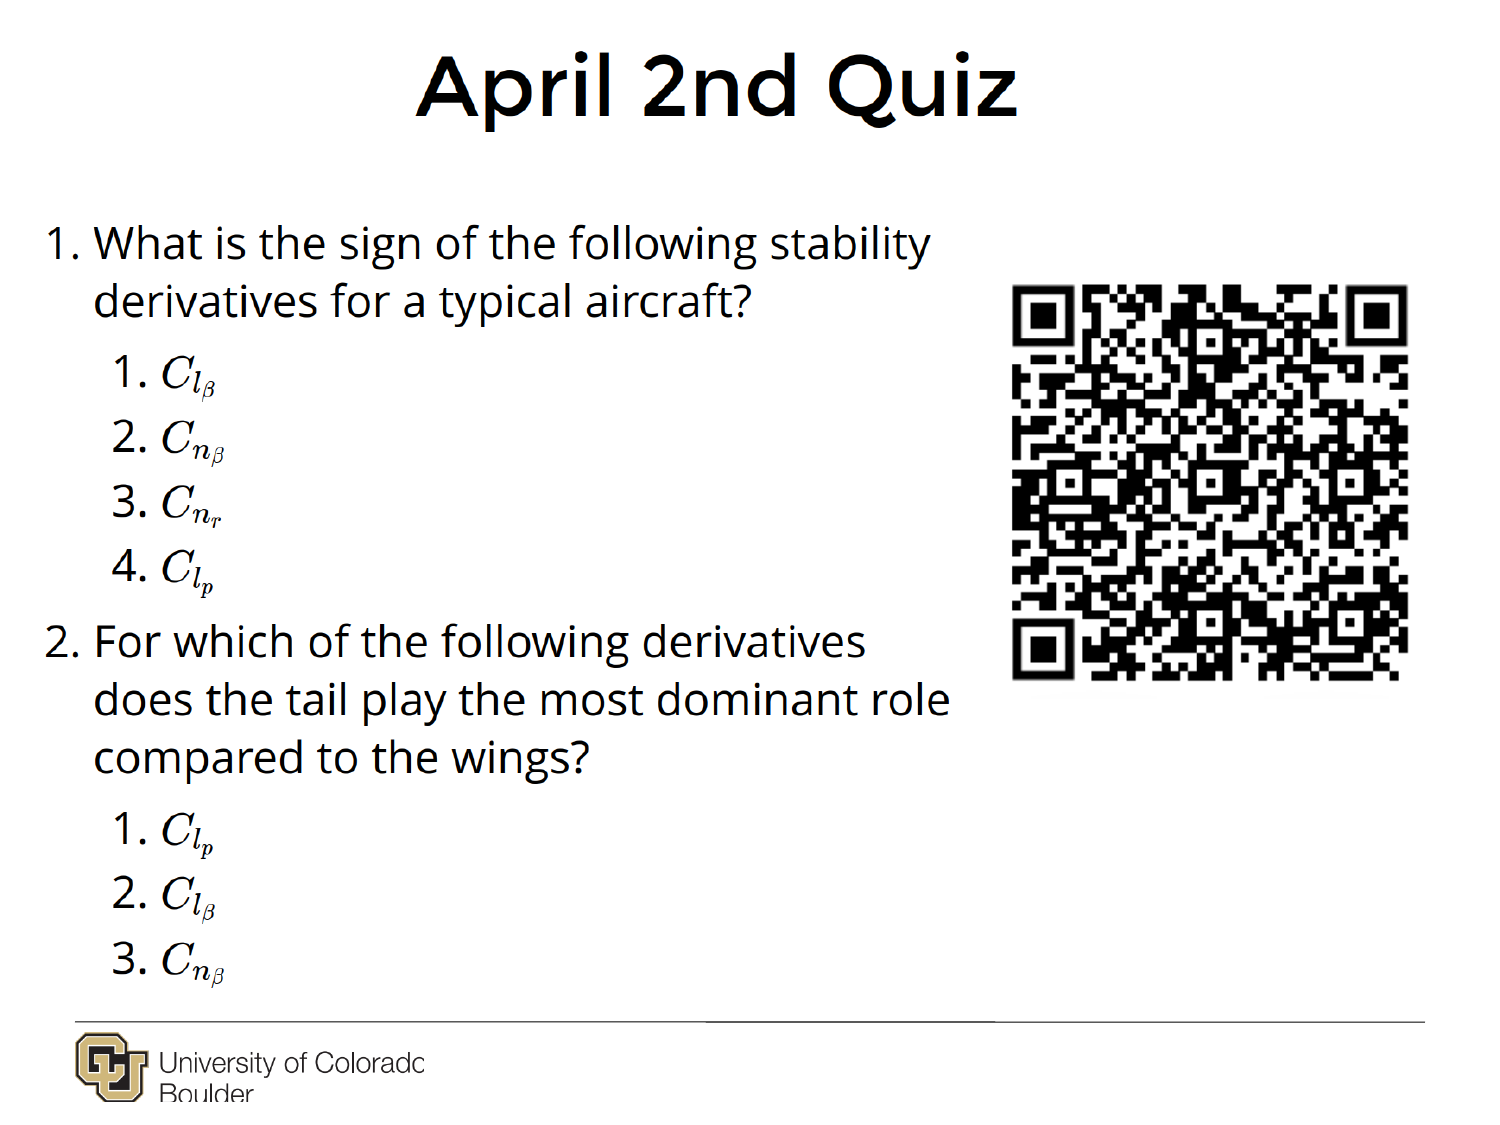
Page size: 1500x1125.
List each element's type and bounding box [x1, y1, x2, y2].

picture [0, 1, 1500, 1013]
